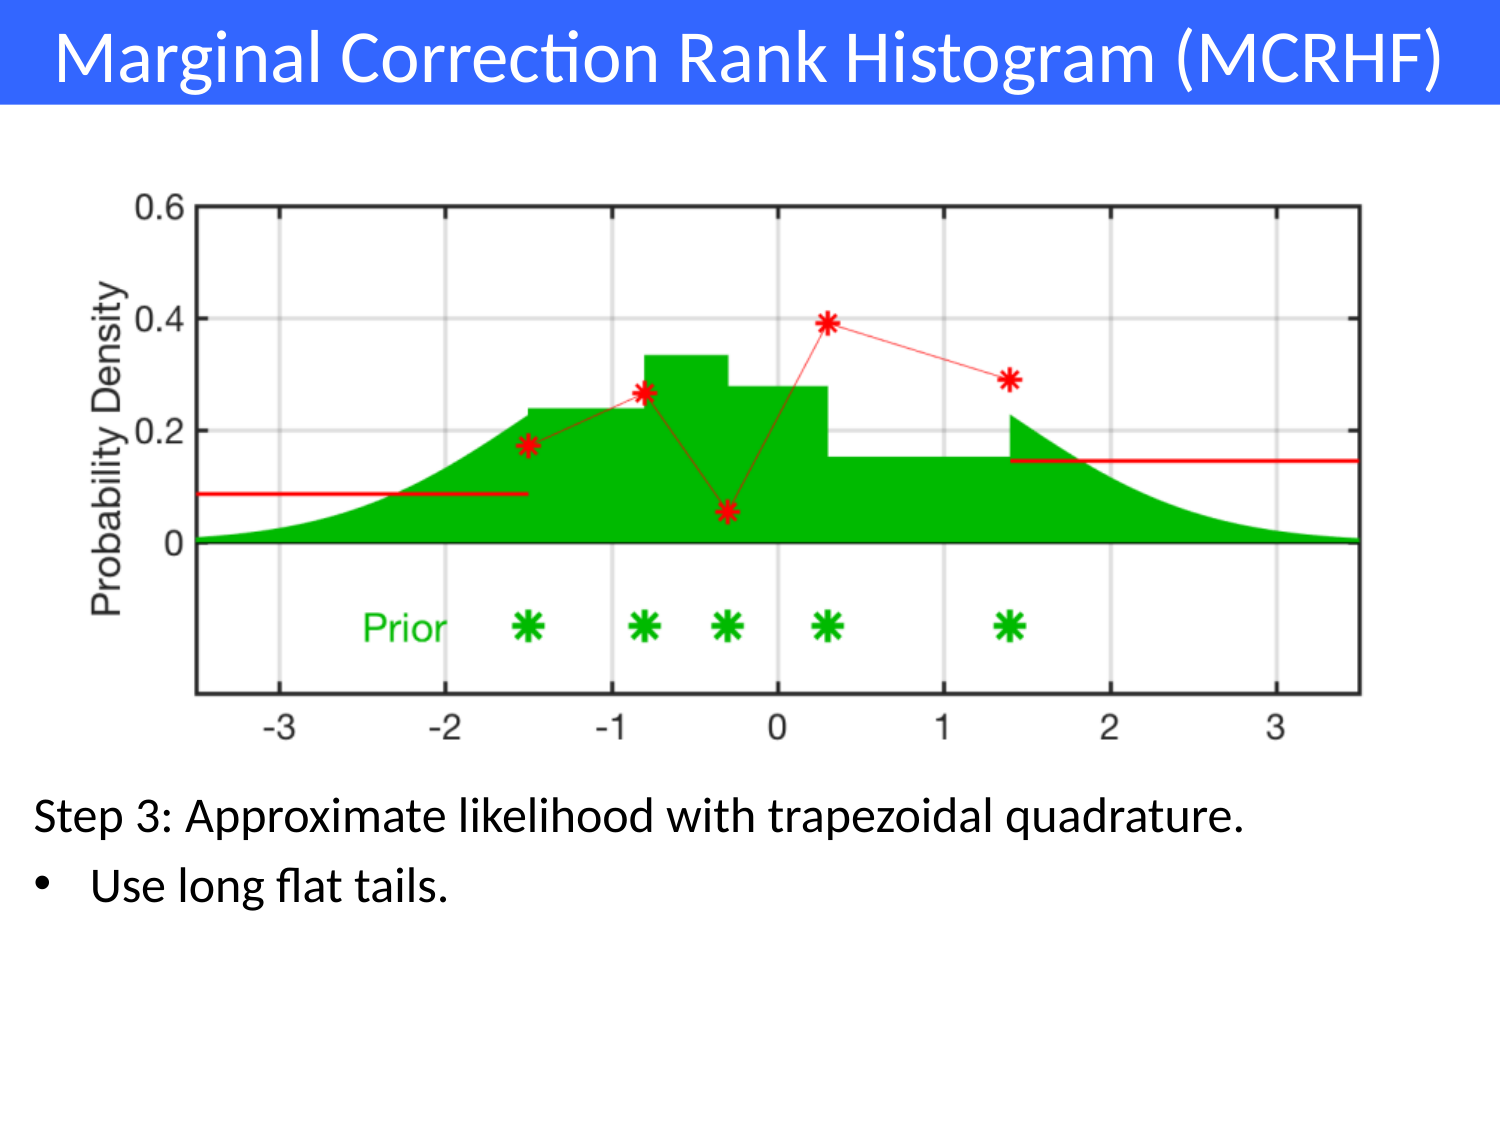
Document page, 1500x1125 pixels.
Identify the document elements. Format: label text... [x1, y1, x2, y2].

picture [0, 104, 1500, 819]
text_box Step 3: Approximate likelihood with trapezoidal quadrature. Use long flat tails. [18, 827, 1482, 1011]
title Marginal Correction Rank Histogram (MCRHF) [0, 0, 1500, 104]
